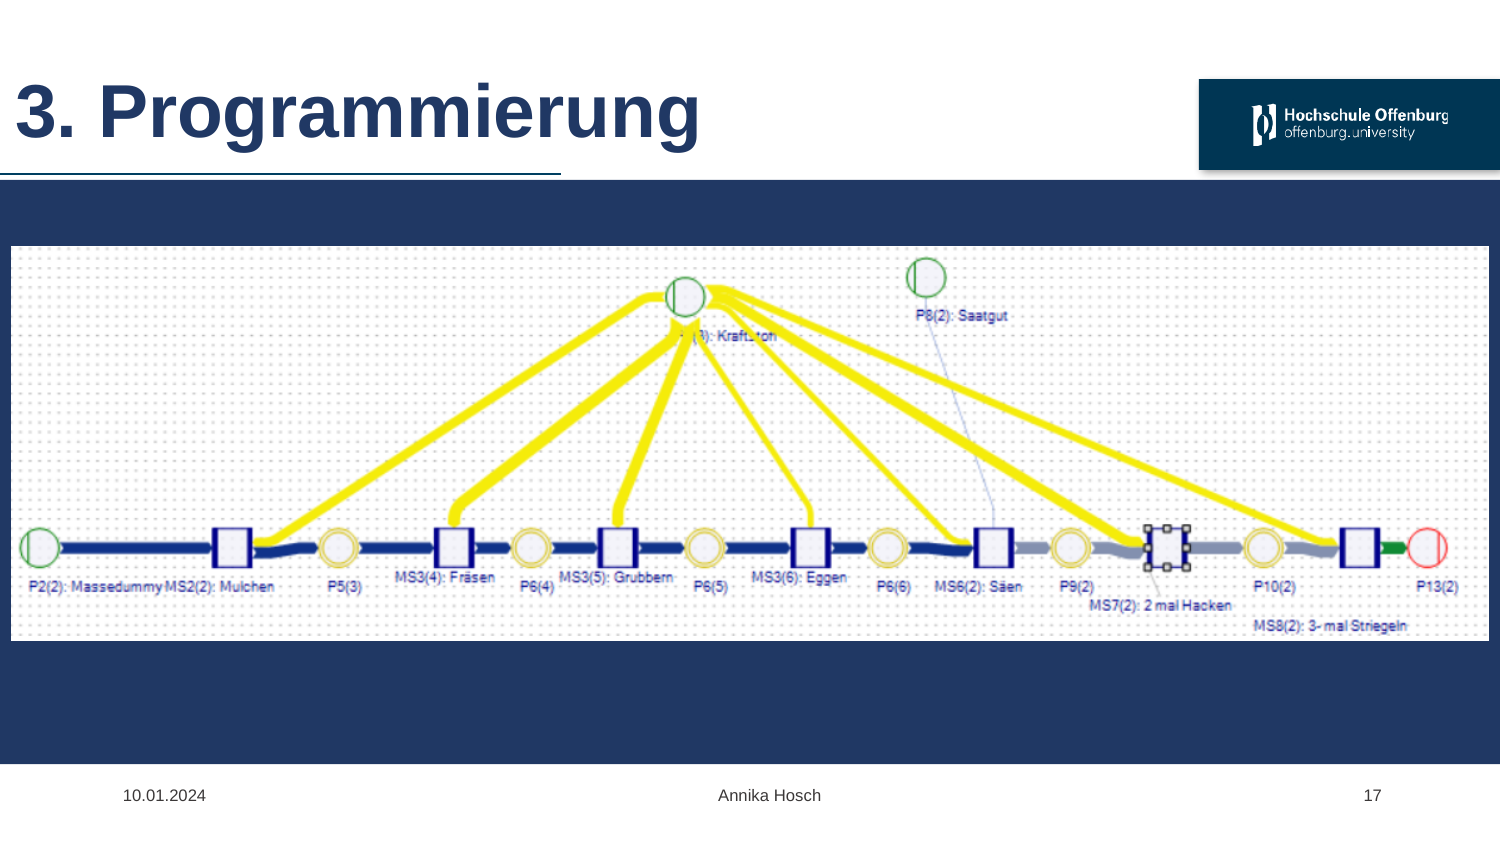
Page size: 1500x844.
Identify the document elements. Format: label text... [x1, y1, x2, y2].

title 3. Programmierung [0, 46, 1073, 179]
picture [11, 246, 1489, 641]
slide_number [103, 767, 863, 813]
slide_number 18 [1059, 767, 1397, 813]
text_box [0, 179, 1500, 765]
